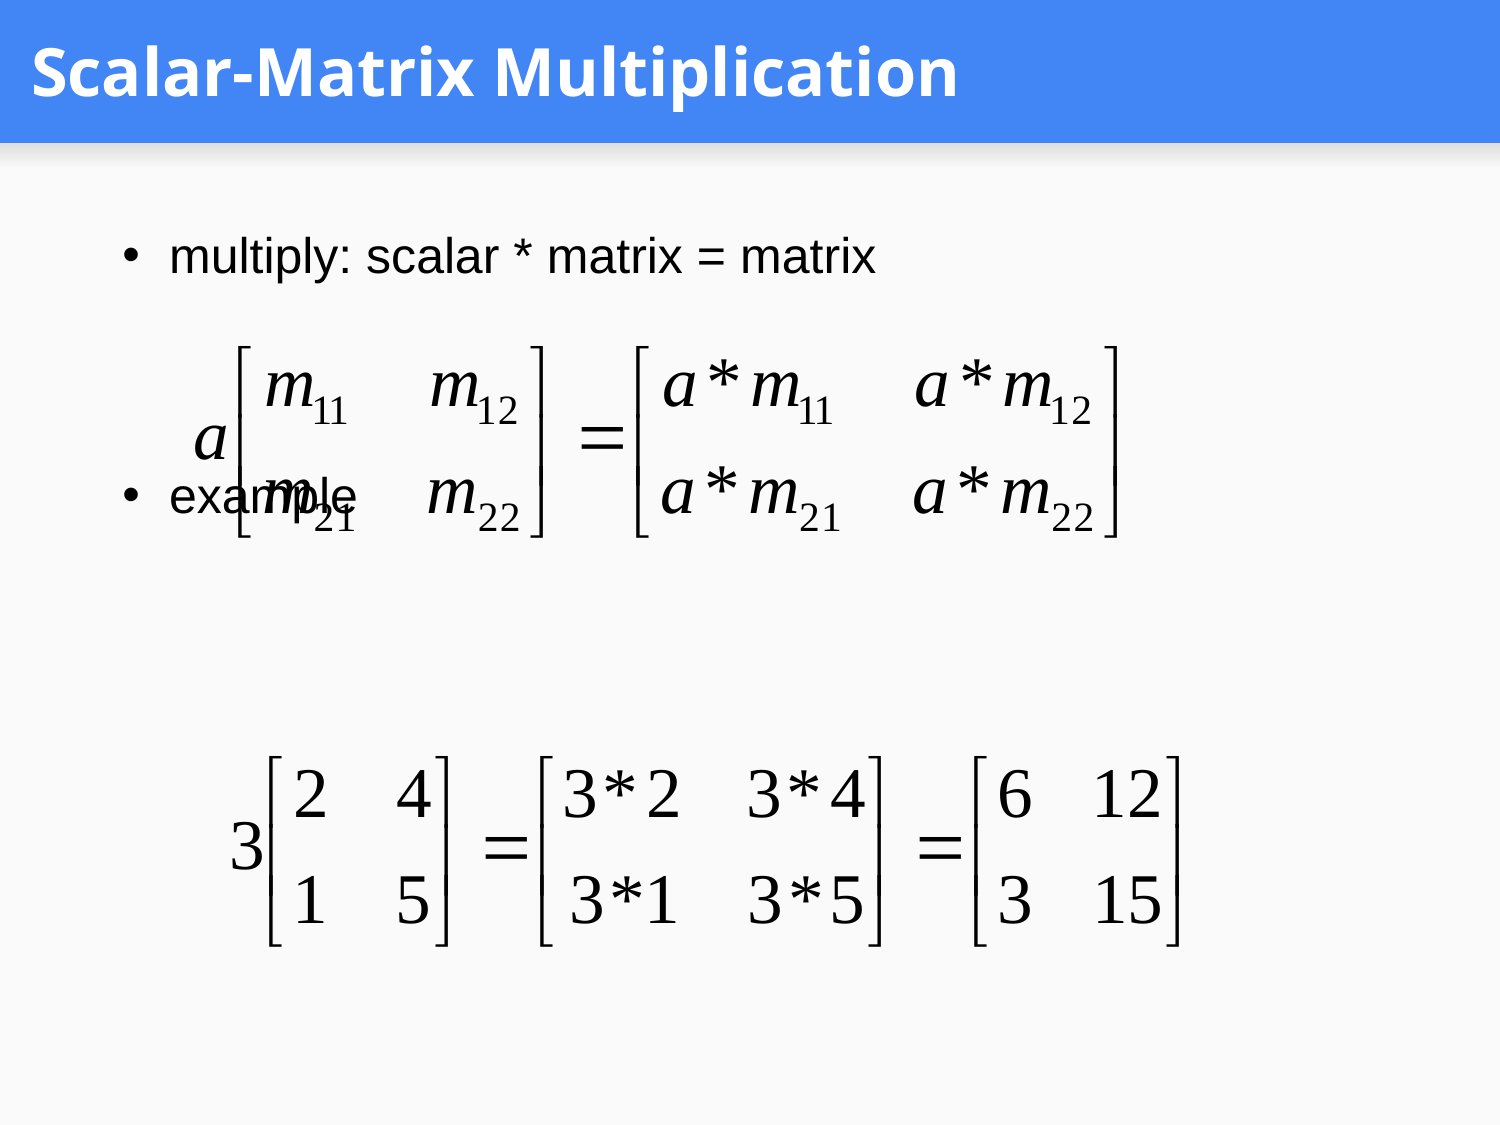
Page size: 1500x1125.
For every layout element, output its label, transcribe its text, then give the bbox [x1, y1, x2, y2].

title Scalar-Matrix Multiplication [16, 3, 1464, 136]
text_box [182, 328, 1146, 556]
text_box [220, 744, 1208, 959]
text_box multiply: scalar * matrix = matrix example [107, 216, 1500, 1035]
